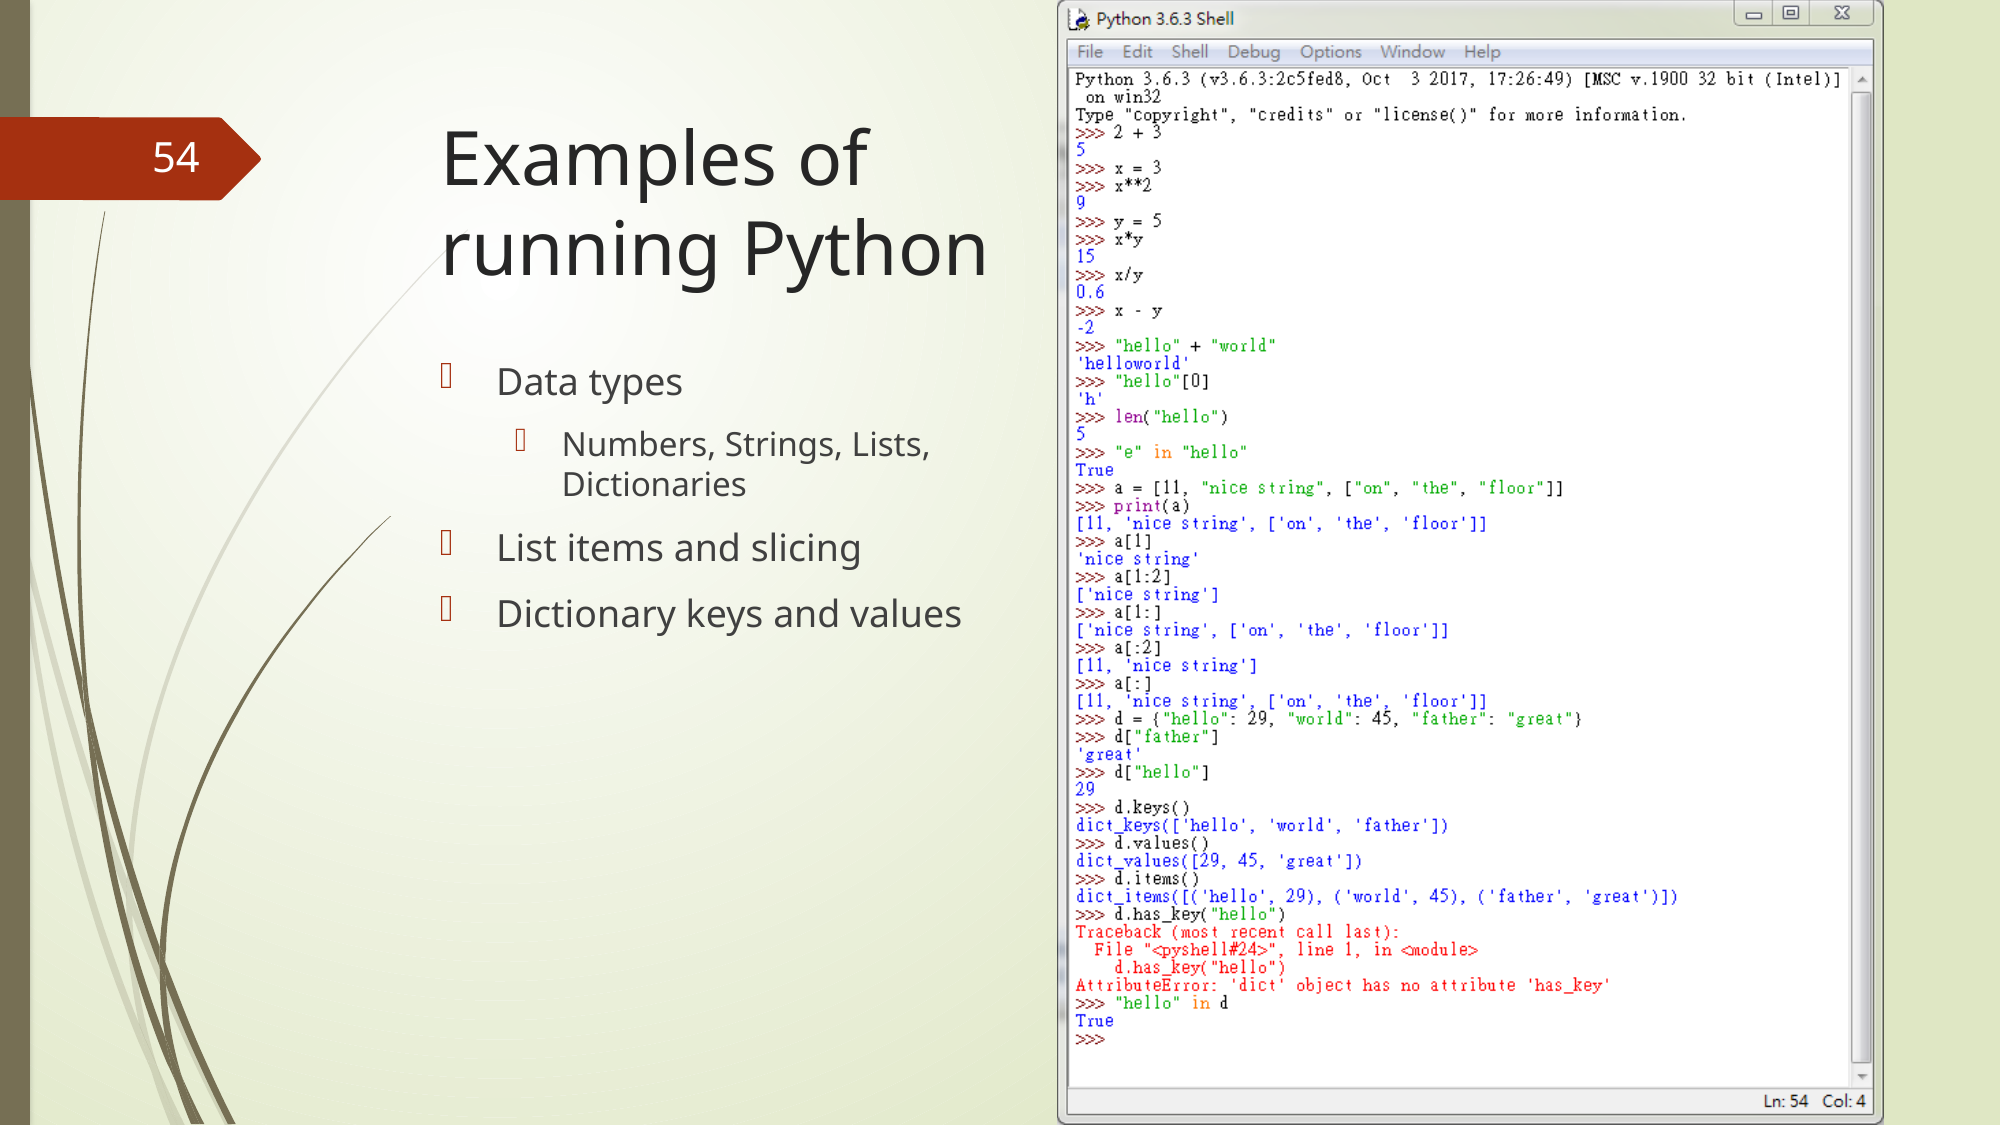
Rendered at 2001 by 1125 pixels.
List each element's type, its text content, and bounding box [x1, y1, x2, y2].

picture [1057, 0, 1884, 1125]
list Data types Numbers, Strings, Lists, Dictionaries List items and slicing Dictionary keys and values [424, 350, 1020, 970]
title Examples of running Python [425, 102, 1052, 313]
slide_number 54 [87, 129, 216, 190]
